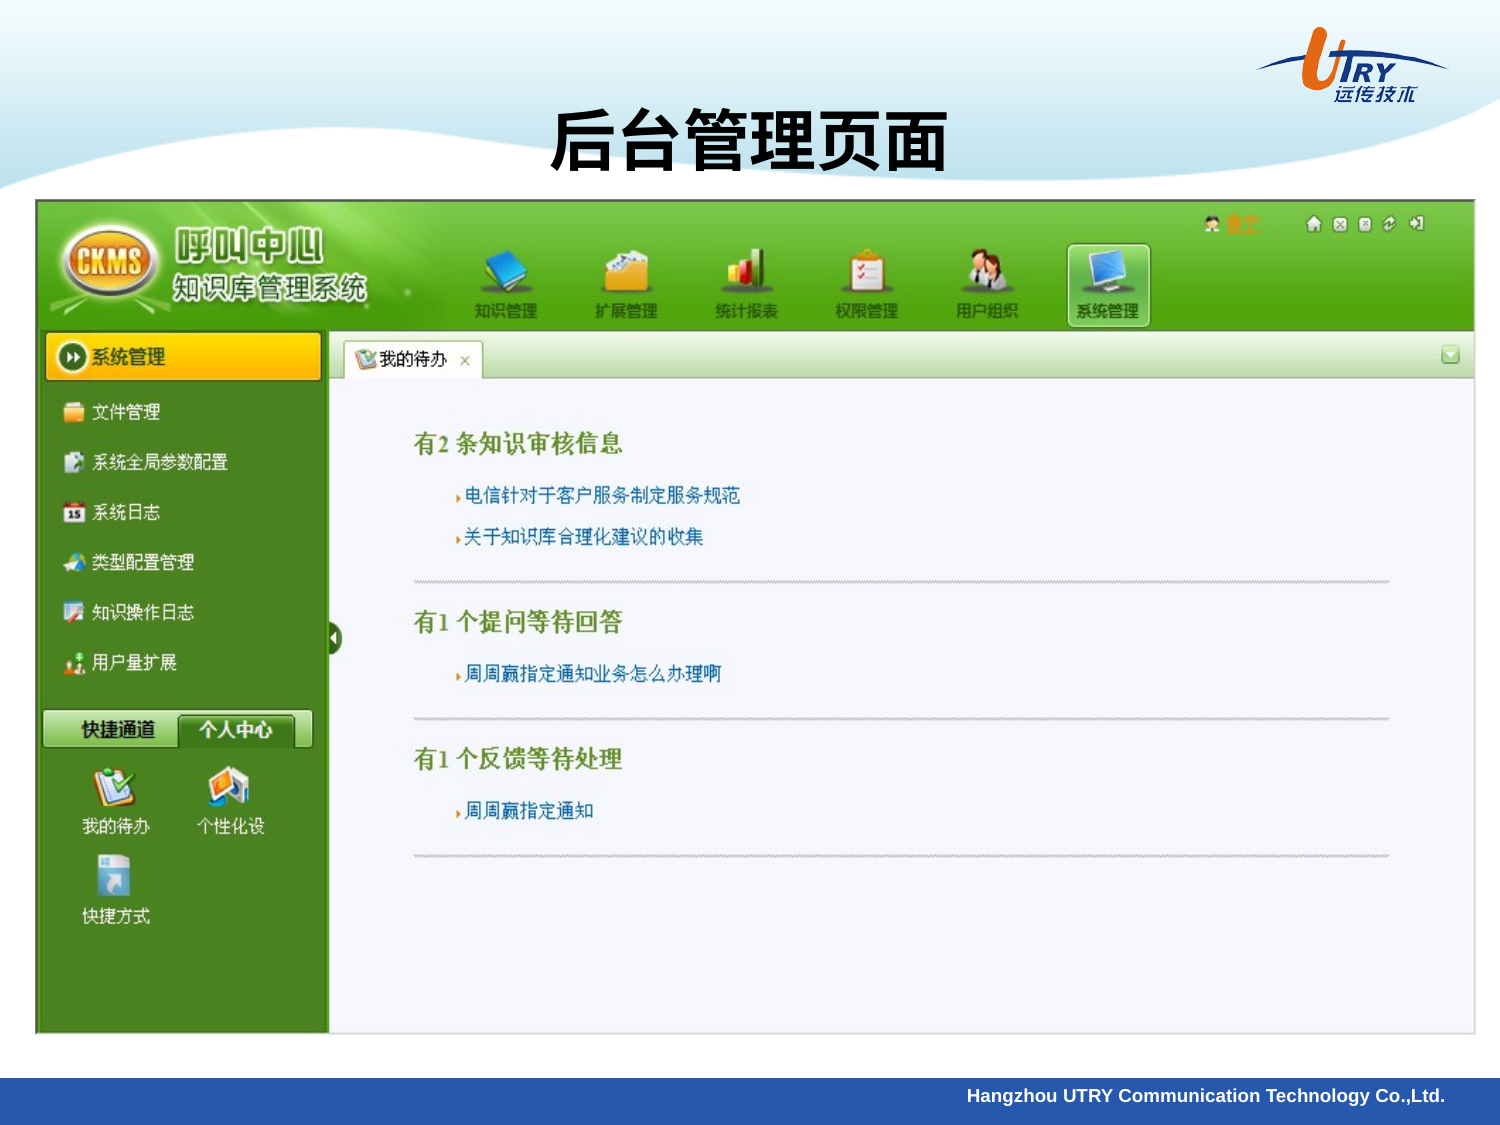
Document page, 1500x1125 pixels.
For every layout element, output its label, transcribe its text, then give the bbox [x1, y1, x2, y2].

picture [0, 0, 1500, 189]
title 后台管理页面 [74, 44, 1426, 197]
picture [34, 198, 1477, 1036]
